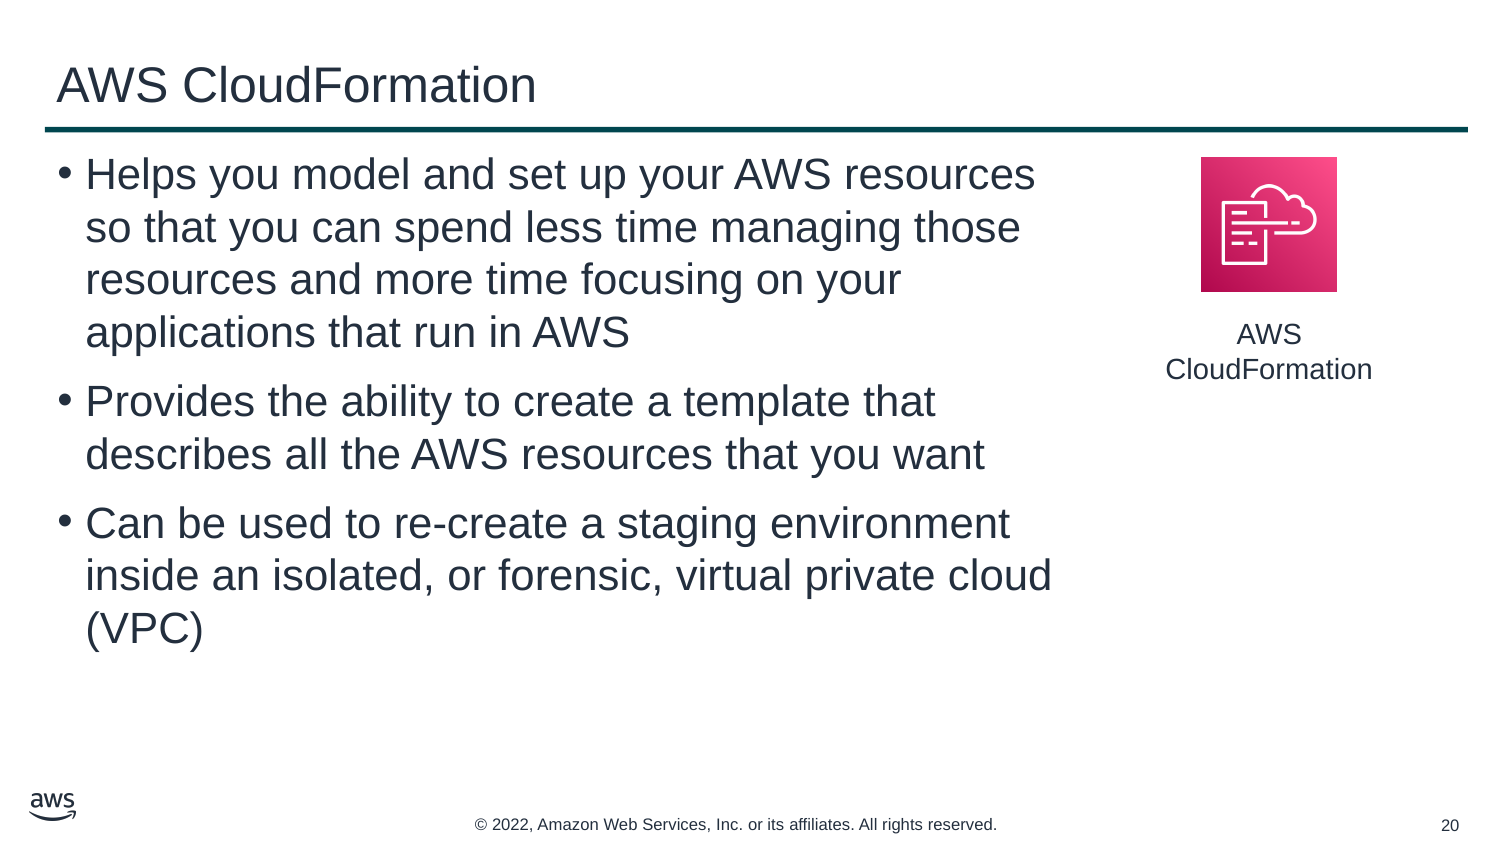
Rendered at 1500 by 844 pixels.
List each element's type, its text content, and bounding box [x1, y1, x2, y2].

picture [29, 793, 76, 821]
title AWS CloudFormation [45, 37, 1469, 128]
slide_number ‹#› [1411, 808, 1471, 841]
picture [1201, 156, 1337, 293]
text_box AWS CloudFormation [1127, 309, 1412, 422]
list Helps you model and set up your AWS resources so that you can spend less time managing those resources and more time focusing on your applications that run in AWS Provides the ability to create a template that describes all the AWS resources that you want Can be used to re-create a staging environment inside an isolated, or forensic, virtual private cloud (VPC) [45, 140, 1067, 792]
